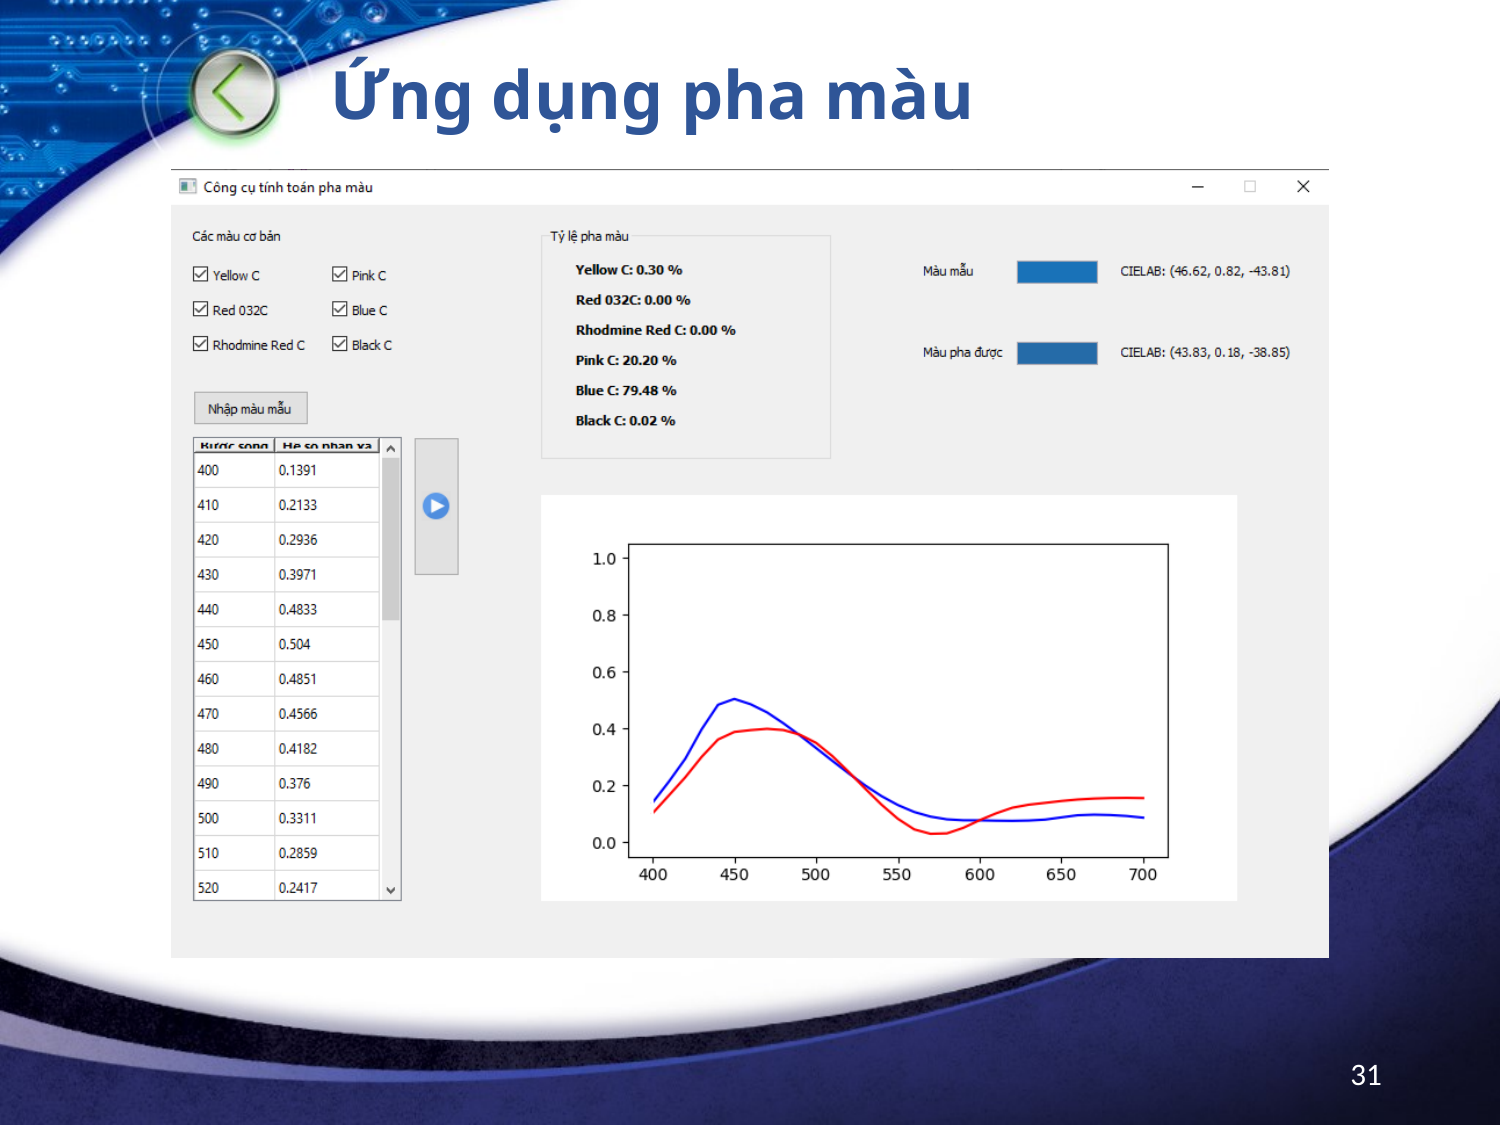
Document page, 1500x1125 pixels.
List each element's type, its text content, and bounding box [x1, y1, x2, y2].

title Ứng dụng pha màu [315, 51, 1453, 144]
slide_number 31 [1059, 1042, 1397, 1103]
picture [0, 0, 1500, 1125]
